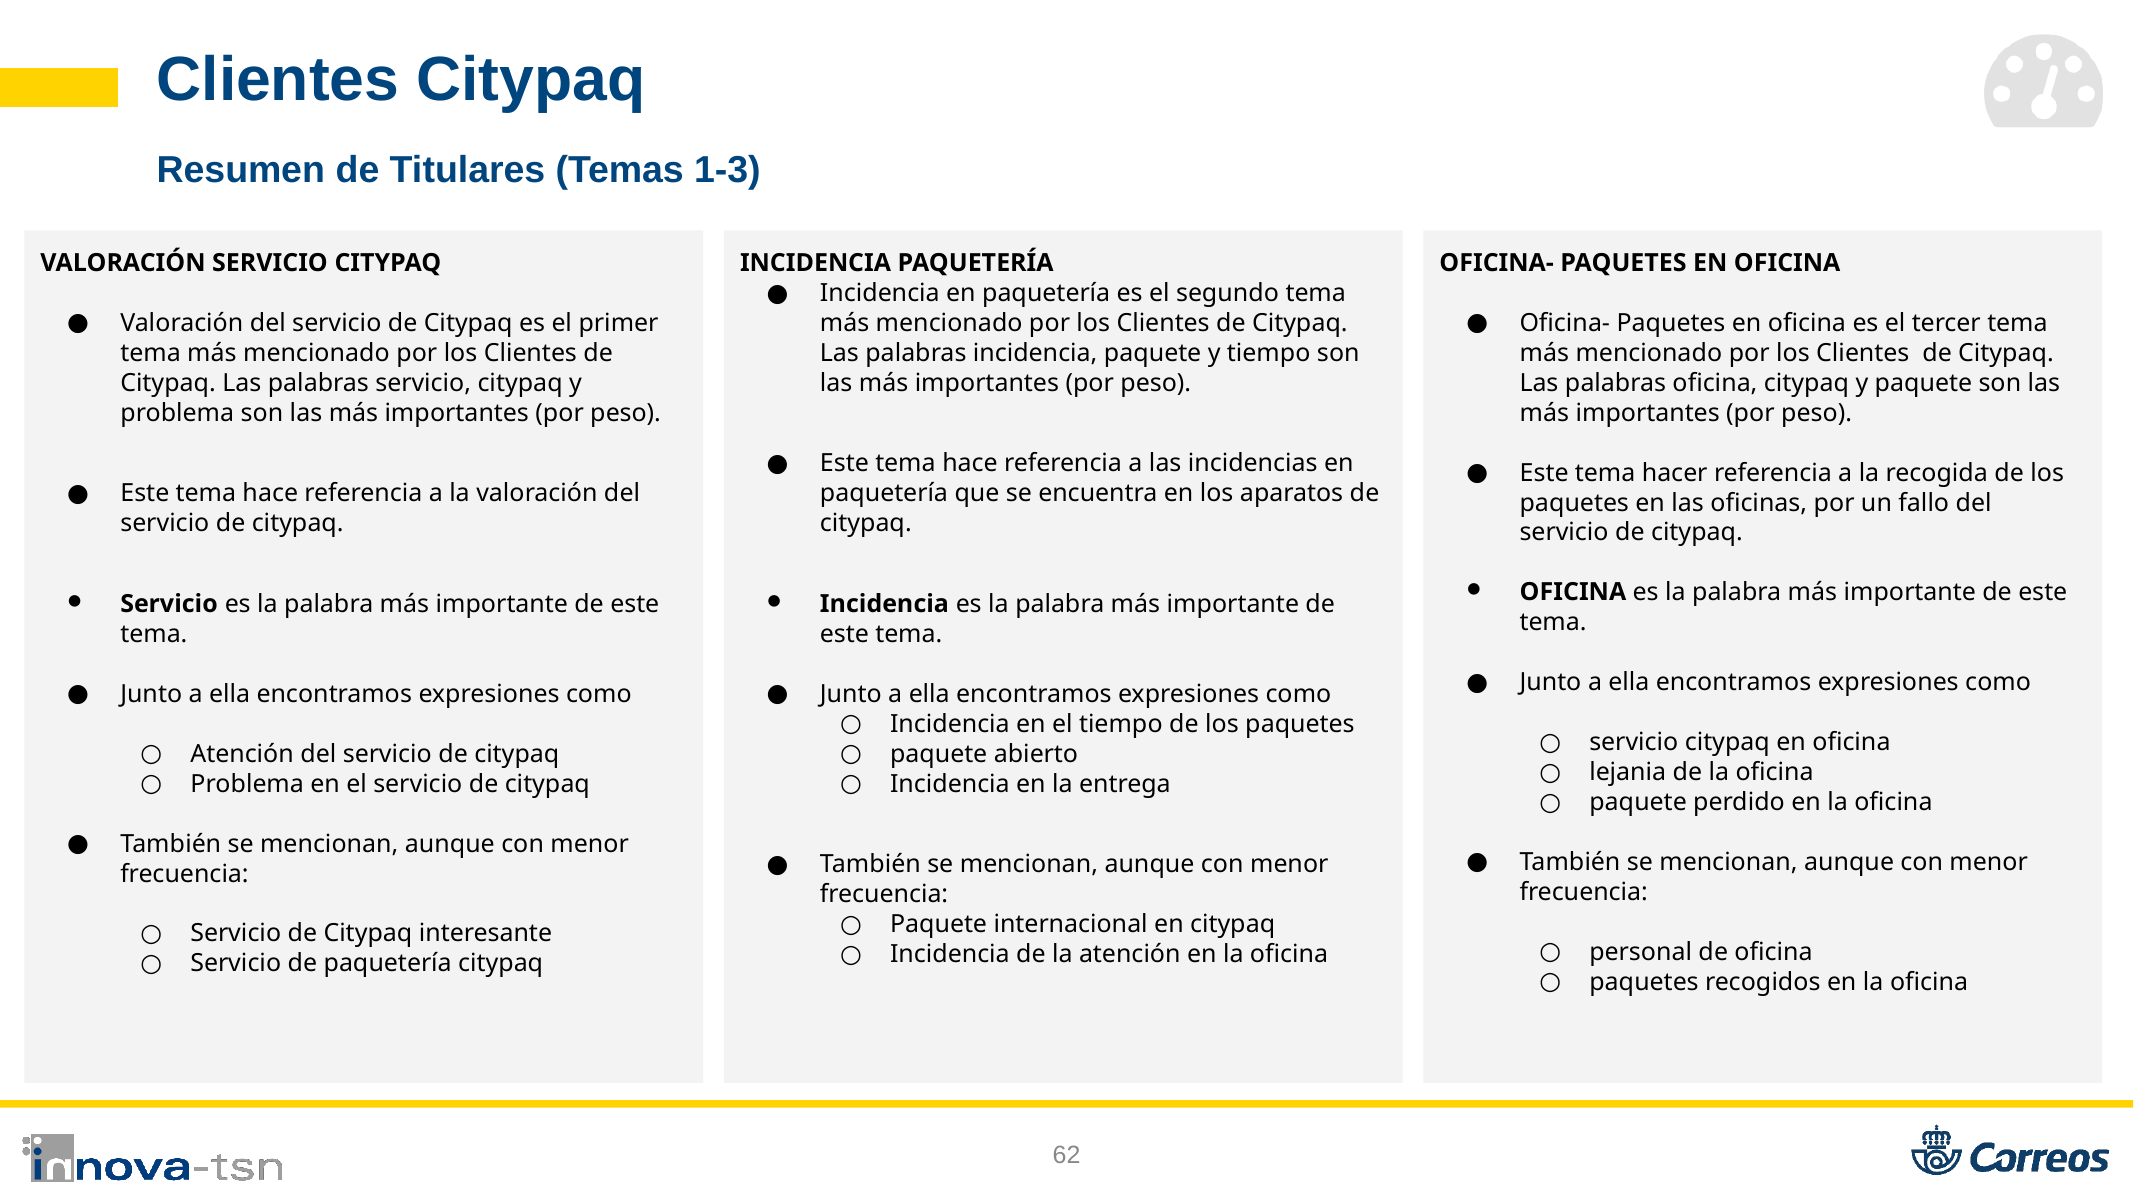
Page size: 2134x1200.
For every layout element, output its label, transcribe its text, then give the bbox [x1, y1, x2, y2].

text_box OFICINA- PAQUETES EN OFICINA Oficina- Paquetes en oficina es el tercer tema más mencionado por los Clientes de Citypaq. Las palabras oficina, citypaq y paquete son las más importantes (por peso). Este tema hacer referencia a la recogida de los paquetes en las oficinas, por un fallo del servicio de citypaq. OFICINA es la palabra más importante de este tema. Junto a ella encontramos expresiones como servicio citypaq en oficina lejania de la oficina paquete perdido en la oficina También se mencionan, aunque con menor frecuencia: personal de oficina paquetes recogidos en la oficina [1423, 230, 2103, 1083]
subtitle Clientes Citypaq [141, 42, 1979, 118]
slide_number 62 [1020, 1107, 1113, 1200]
picture [16, 1127, 287, 1188]
picture [1984, 21, 2103, 140]
text_box INCIDENCIA PAQUETERÍA Incidencia en paquetería es el segundo tema más mencionado por los Clientes de Citypaq. Las palabras incidencia, paquete y tiempo son las más importantes (por peso). Este tema hace referencia a las incidencias en paquetería que se encuentra en los aparatos de citypaq. Incidencia es la palabra más importante de este tema. Junto a ella encontramos expresiones como Incidencia en el tiempo de los paquetes paquete abierto Incidencia en la entrega También se mencionan, aunque con menor frecuencia: Paquete internacional en citypaq Incidencia de la atención en la oficina [723, 230, 1403, 1083]
text_box VALORACIÓN SERVICIO CITYPAQ Valoración del servicio de Citypaq es el primer tema más mencionado por los Clientes de Citypaq. Las palabras servicio, citypaq y problema son las más importantes (por peso). Este tema hace referencia a la valoración del servicio de citypaq. Servicio es la palabra más importante de este tema. Junto a ella encontramos expresiones como Atención del servicio de citypaq Problema en el servicio de citypaq También se mencionan, aunque con menor frecuencia: Servicio de Citypaq interesante Servicio de paquetería citypaq [24, 230, 704, 1083]
title Resumen de Titulares (Temas 1-3) [141, 147, 2080, 193]
picture [1886, 1099, 2134, 1200]
